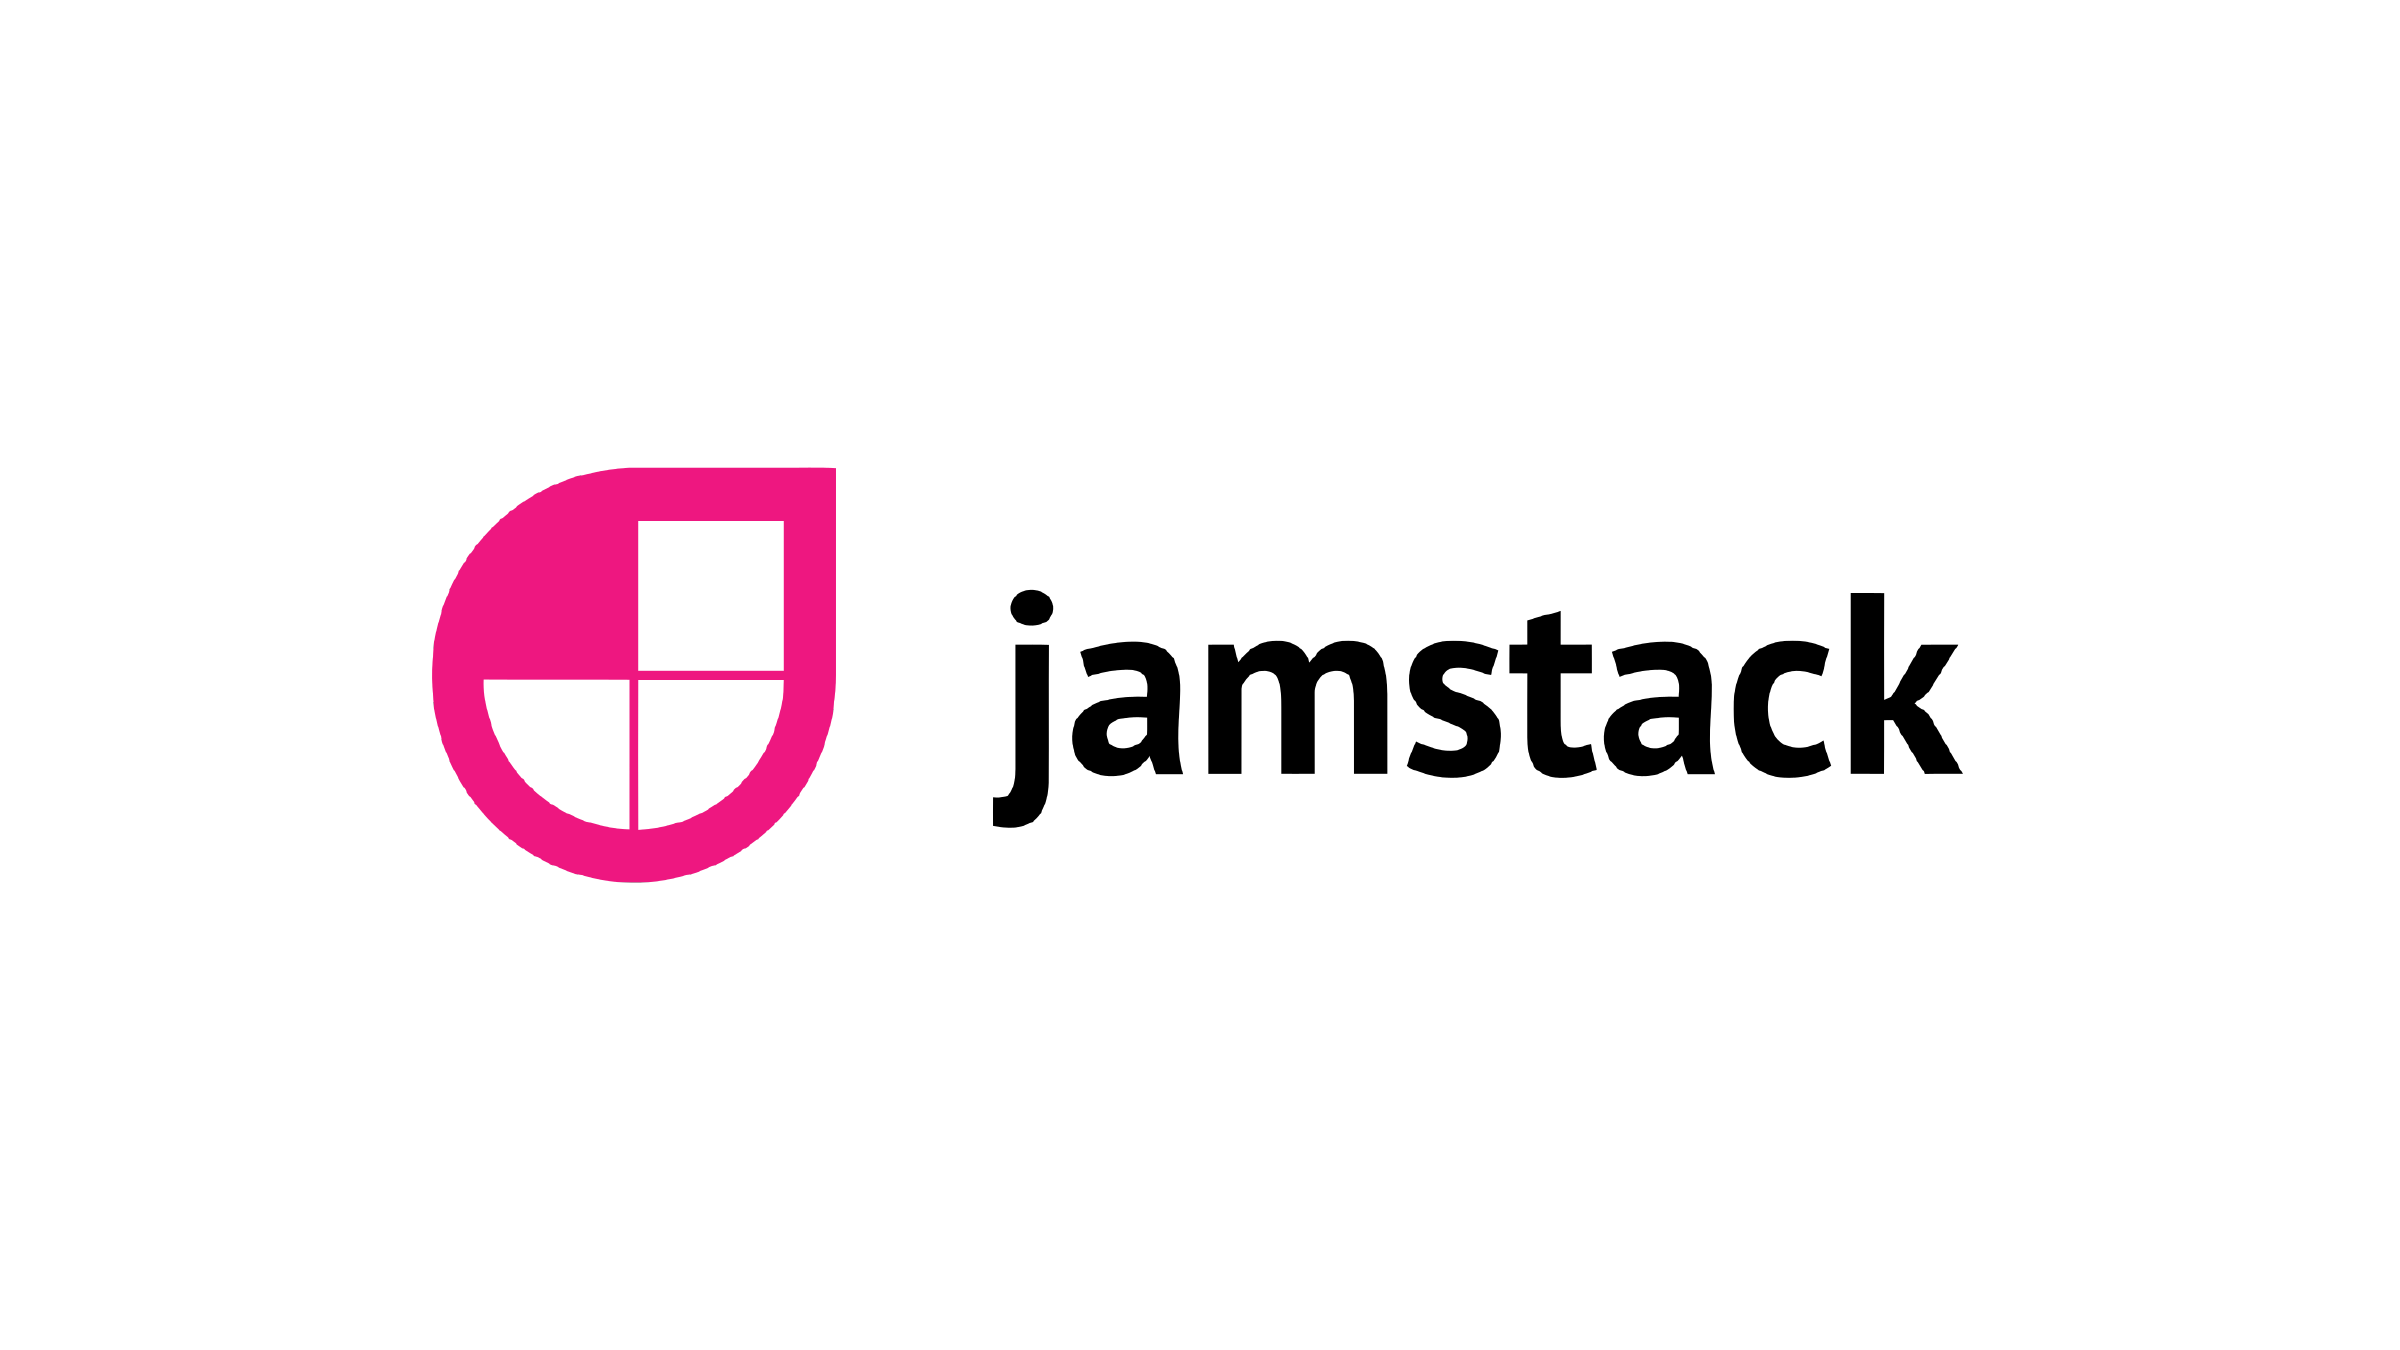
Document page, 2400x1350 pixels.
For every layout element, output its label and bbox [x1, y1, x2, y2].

picture [424, 467, 1976, 883]
